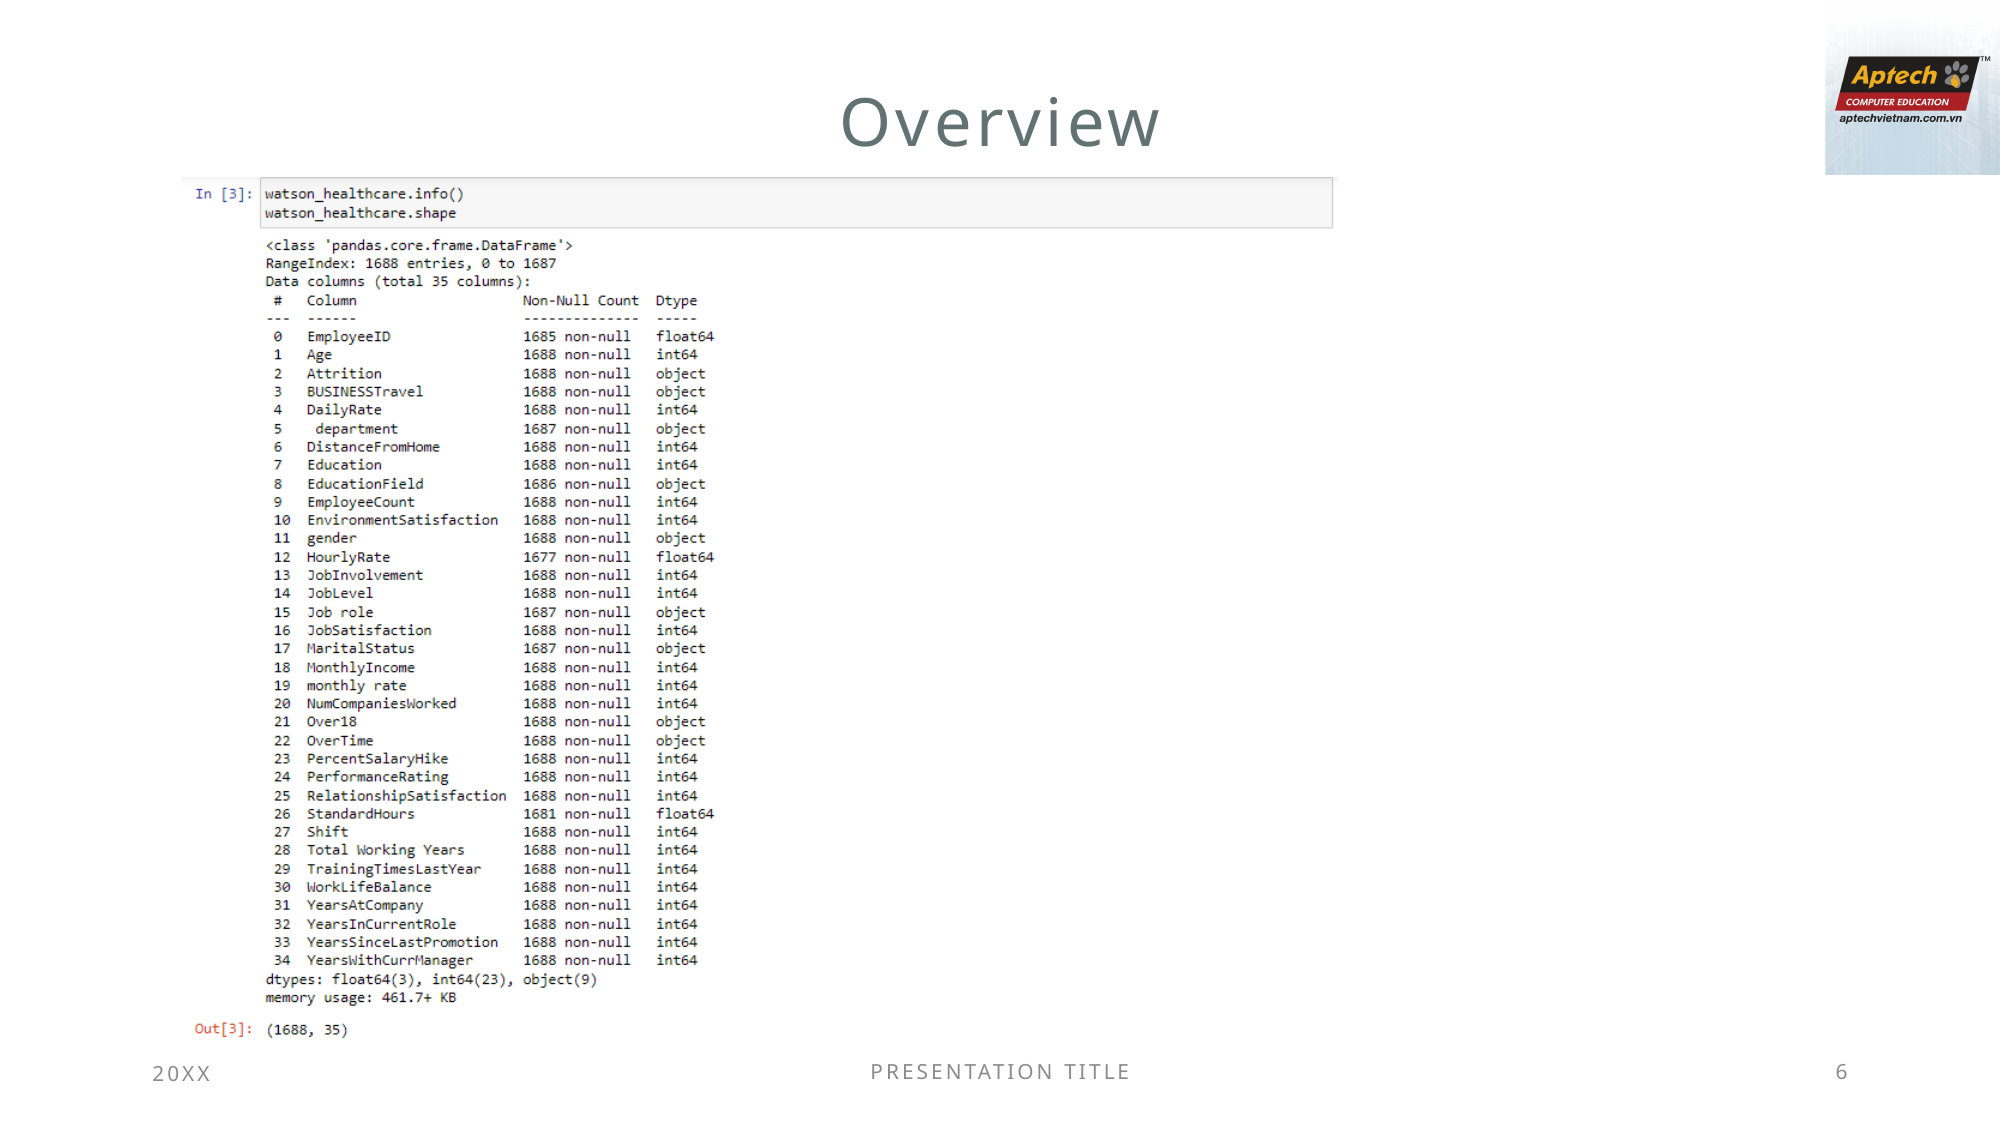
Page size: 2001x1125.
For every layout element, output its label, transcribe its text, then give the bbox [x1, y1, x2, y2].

slide_number 20XX [137, 1042, 588, 1103]
slide_number 6 [1412, 1042, 1863, 1103]
footer PRESENTATION TITLE [662, 1043, 1338, 1103]
picture [1825, 0, 2000, 175]
title Overview [182, 81, 1818, 175]
picture [182, 177, 1338, 1043]
